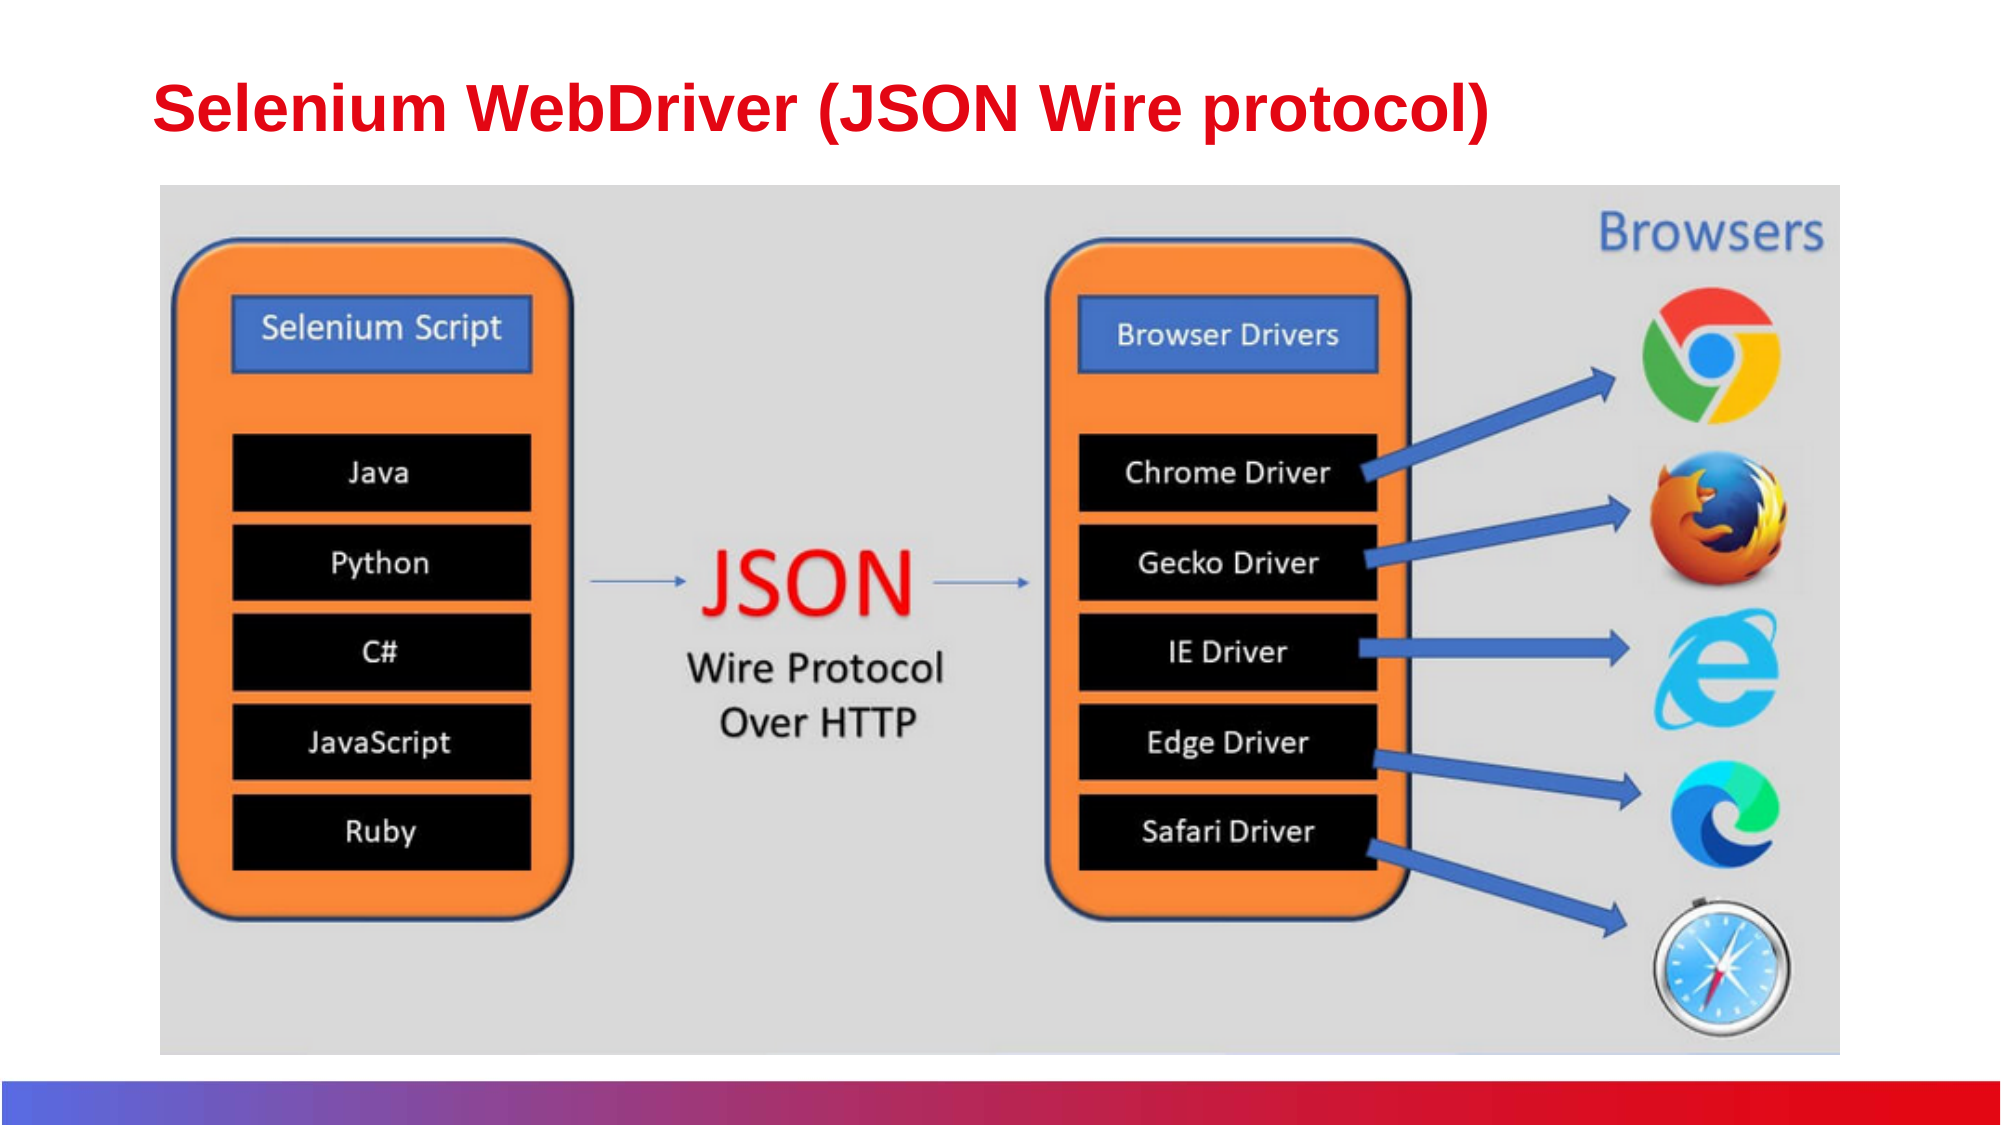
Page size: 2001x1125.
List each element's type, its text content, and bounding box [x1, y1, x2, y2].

title Selenium WebDriver (JSON Wire protocol) [137, 66, 1863, 155]
picture [0, 0, 2001, 1125]
